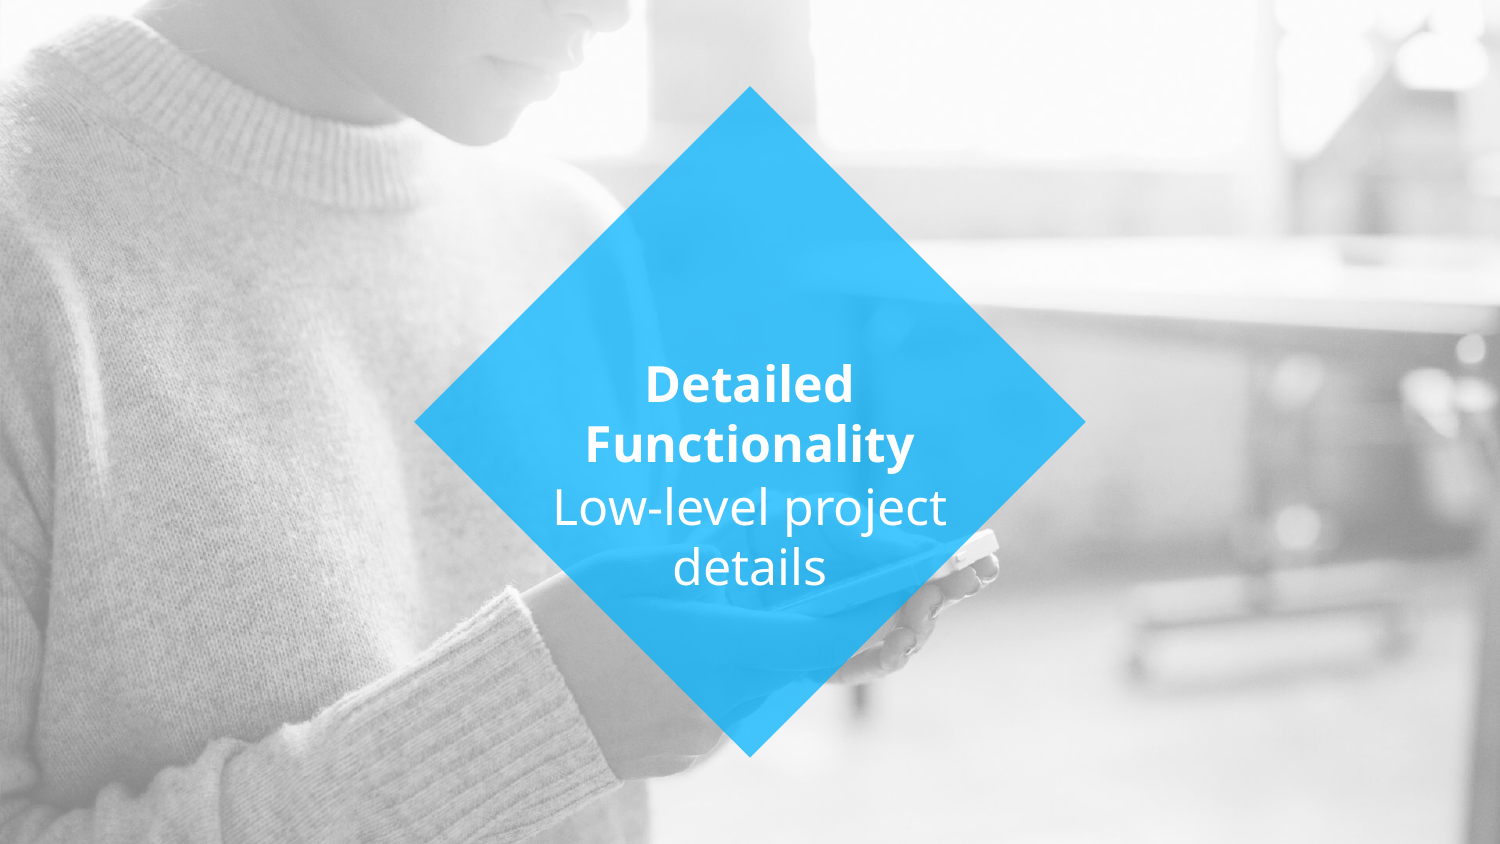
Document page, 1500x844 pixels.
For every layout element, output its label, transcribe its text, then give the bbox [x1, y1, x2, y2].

subtitle Low-level project details [496, 548, 1004, 796]
title Detailed Functionality [496, 211, 1004, 548]
